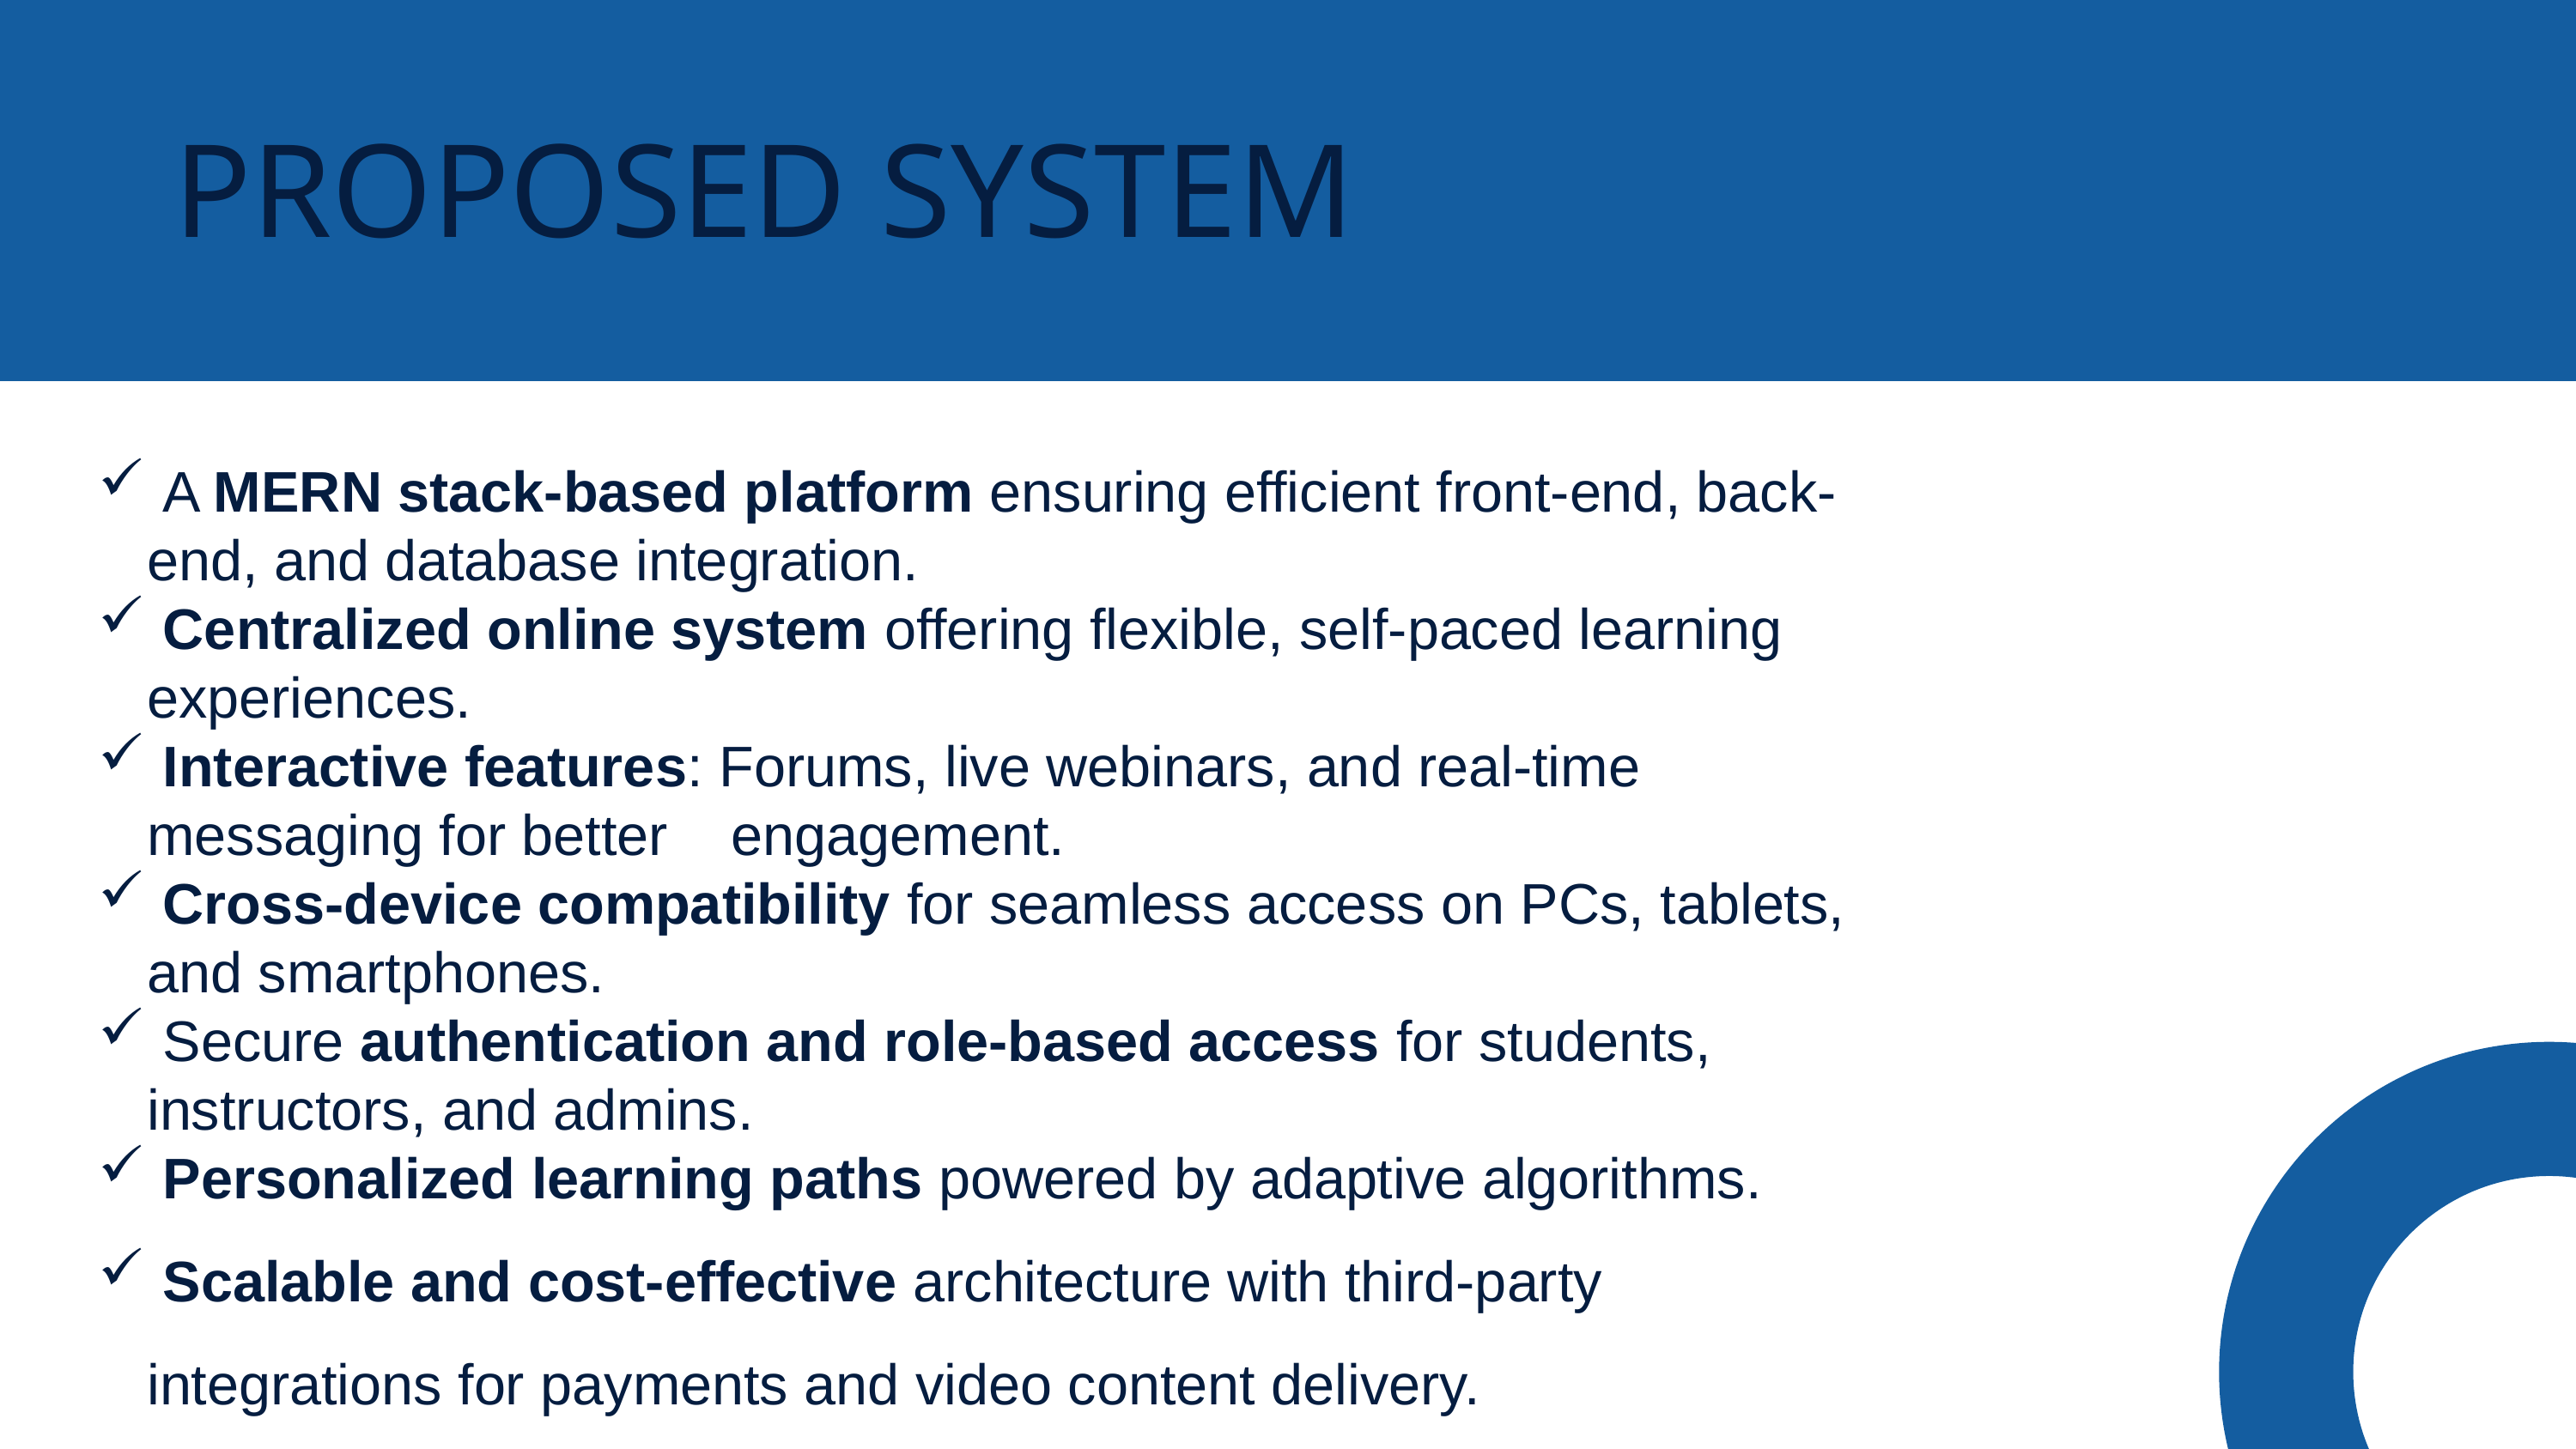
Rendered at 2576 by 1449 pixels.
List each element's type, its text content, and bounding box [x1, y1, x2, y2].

list A MERN stack-based platform ensuring efficient front-end, back-end, and database integration. Centralized online system offering flexible, self-paced learning experiences. Interactive features: Forums, live webinars, and real-time messaging for better engagement. Cross-device compatibility for seamless access on PCs, tablets, and smartphones. Secure authentication and role-based access for students, instructors, and admins. Personalized learning paths powered by adaptive algorithms. Scalable and cost-effective architecture with third-party integrations for payments and video content delivery. [85, 391, 1879, 1106]
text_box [0, 1108, 2576, 1449]
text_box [0, 0, 2576, 381]
